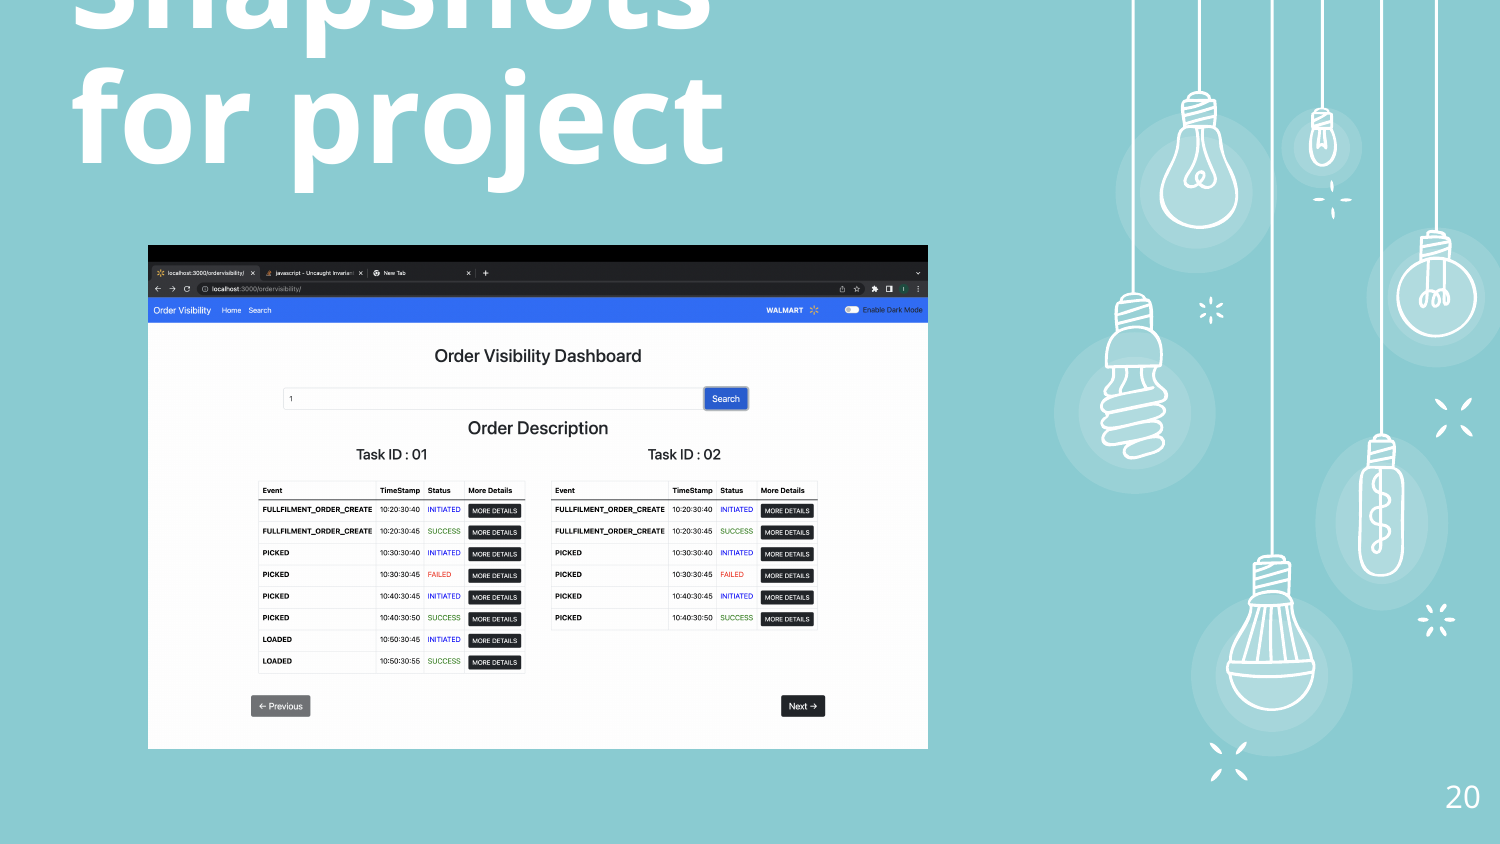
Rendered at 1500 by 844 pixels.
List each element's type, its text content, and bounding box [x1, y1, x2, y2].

slide_number 20 [1426, 766, 1482, 832]
picture [148, 245, 928, 749]
title Snapshots for project [70, 0, 898, 191]
